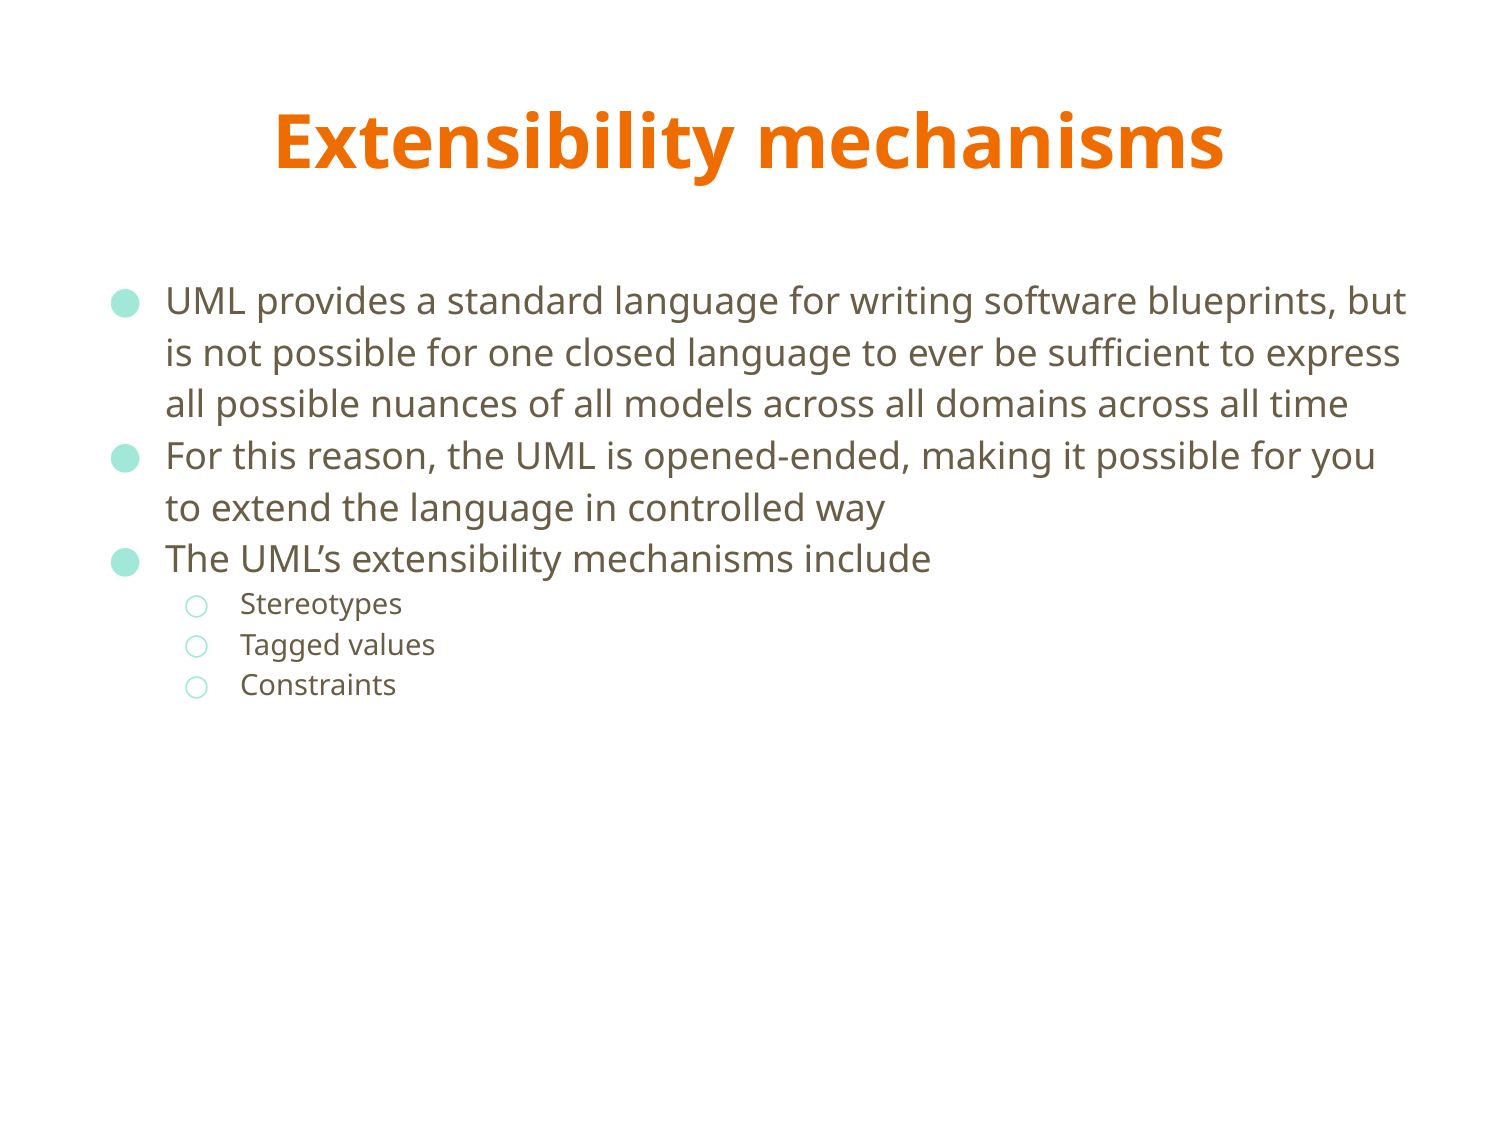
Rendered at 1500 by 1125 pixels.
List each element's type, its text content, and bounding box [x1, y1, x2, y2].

title Extensibility mechanisms [75, 45, 1425, 233]
list UML provides a standard language for writing software blueprints, but is not possible for one closed language to ever be sufficient to express all possible nuances of all models across all domains across all time For this reason, the UML is opened-ended, making it possible for you to extend the language in controlled way The UML’s extensibility mechanisms include Stereotypes Tagged values Constraints [75, 262, 1425, 1005]
